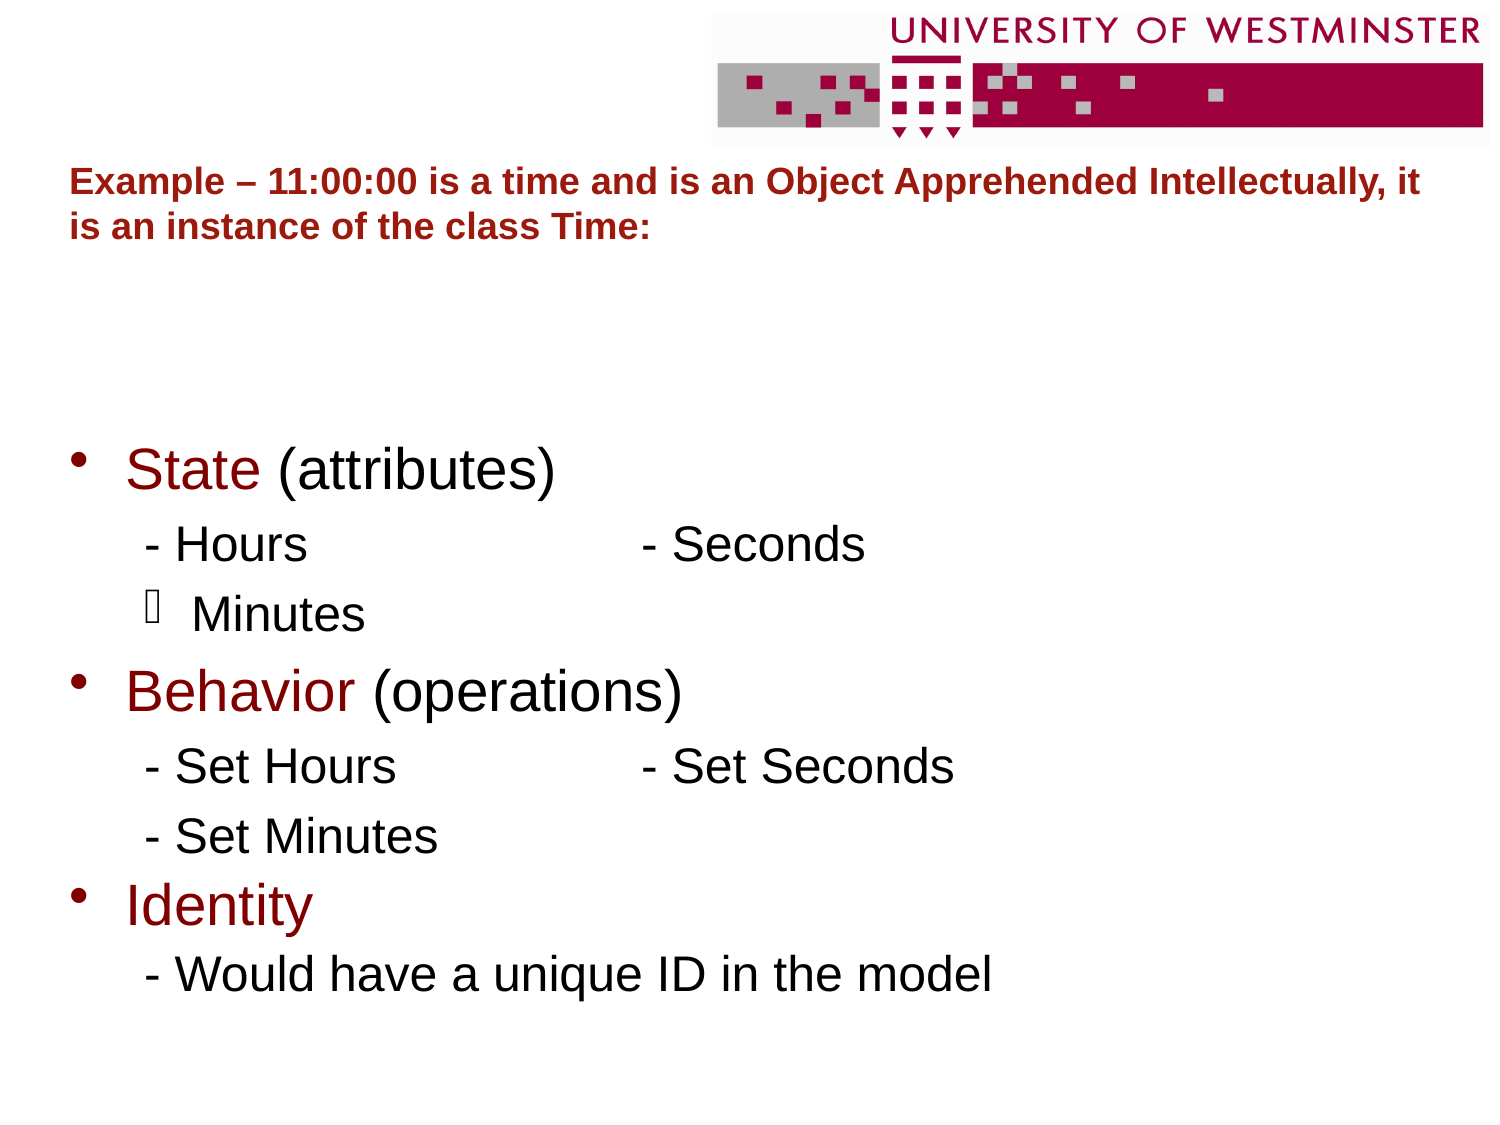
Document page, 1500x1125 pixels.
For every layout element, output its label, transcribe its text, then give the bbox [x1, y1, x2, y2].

list State (attributes) - Hours - Seconds Minutes Behavior (operations) - Set Hours - Set Seconds - Set Minutes Identity - Would have a unique ID in the model [53, 423, 1448, 1125]
title Example – 11:00:00 is a time and is an Object Apprehended Intellectually, it is an instance of the class Time: [53, 148, 1448, 257]
picture [711, 11, 1490, 148]
